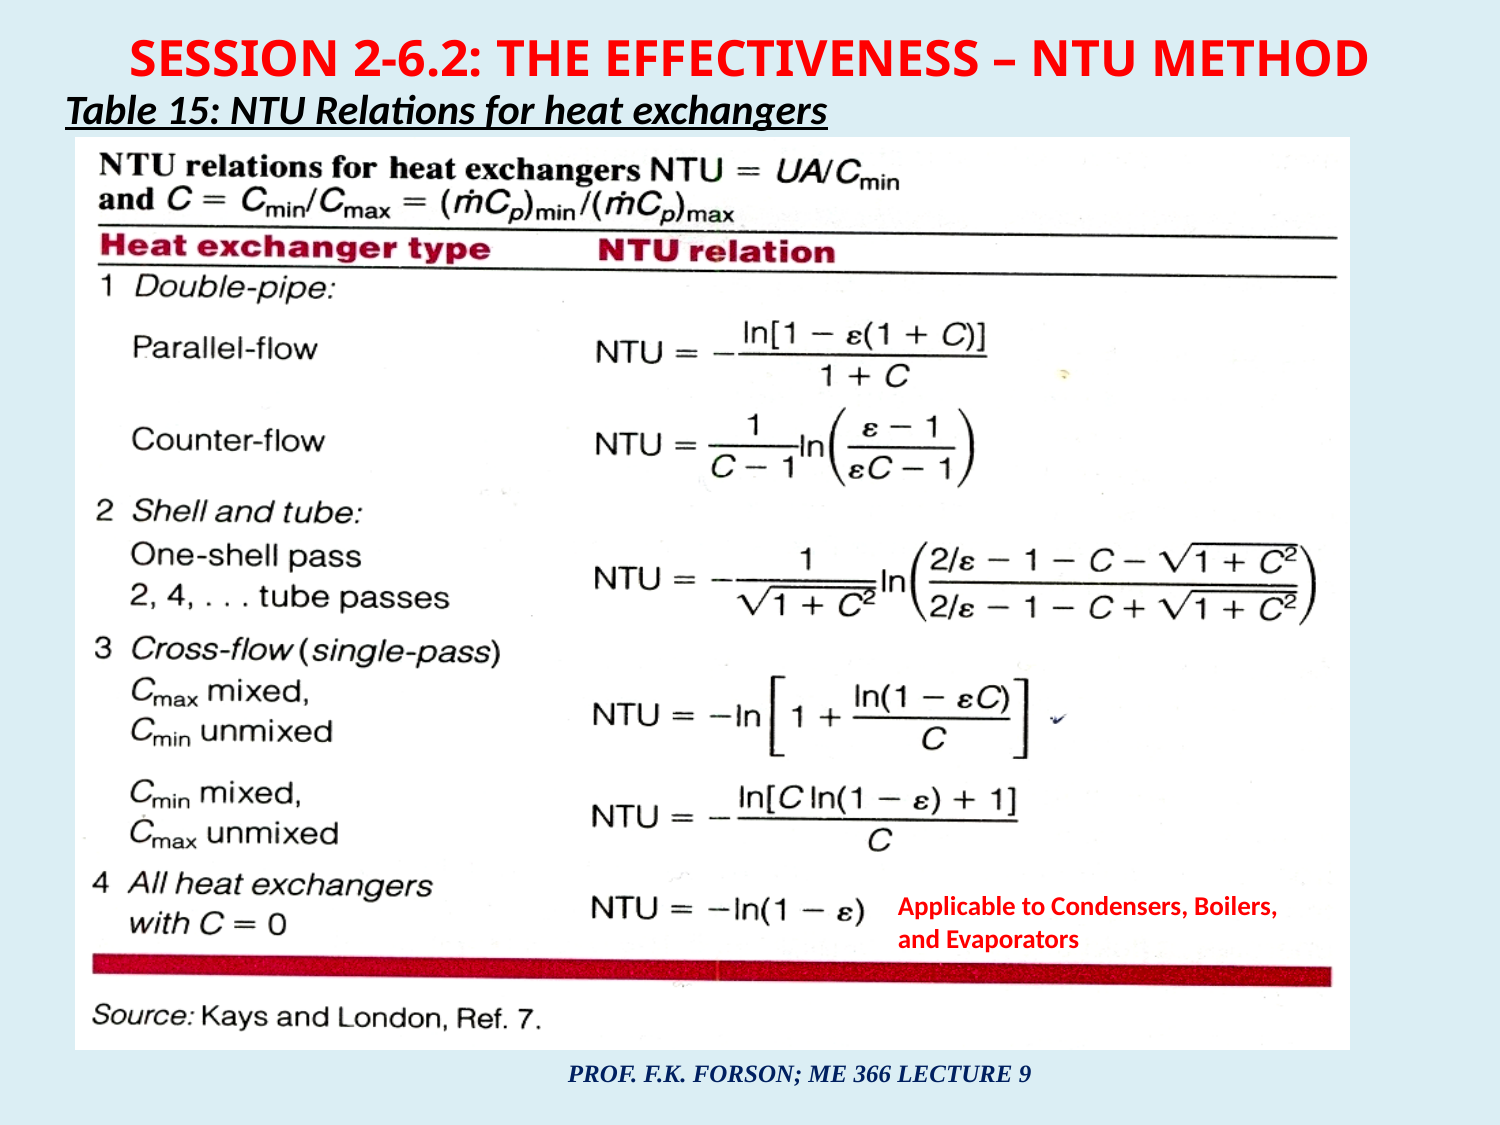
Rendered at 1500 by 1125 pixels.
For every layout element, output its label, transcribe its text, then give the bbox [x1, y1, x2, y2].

title SESSION 2-6.2: THE EFFECTIVENESS – NTU METHOD [50, 12, 1450, 100]
footer PROF. F.K. FORSON; ME 366 LECTURE 9 [512, 1059, 1088, 1103]
subtitle Table 15: NTU Relations for heat exchangers [50, 75, 1425, 1050]
picture [74, 137, 1351, 1051]
